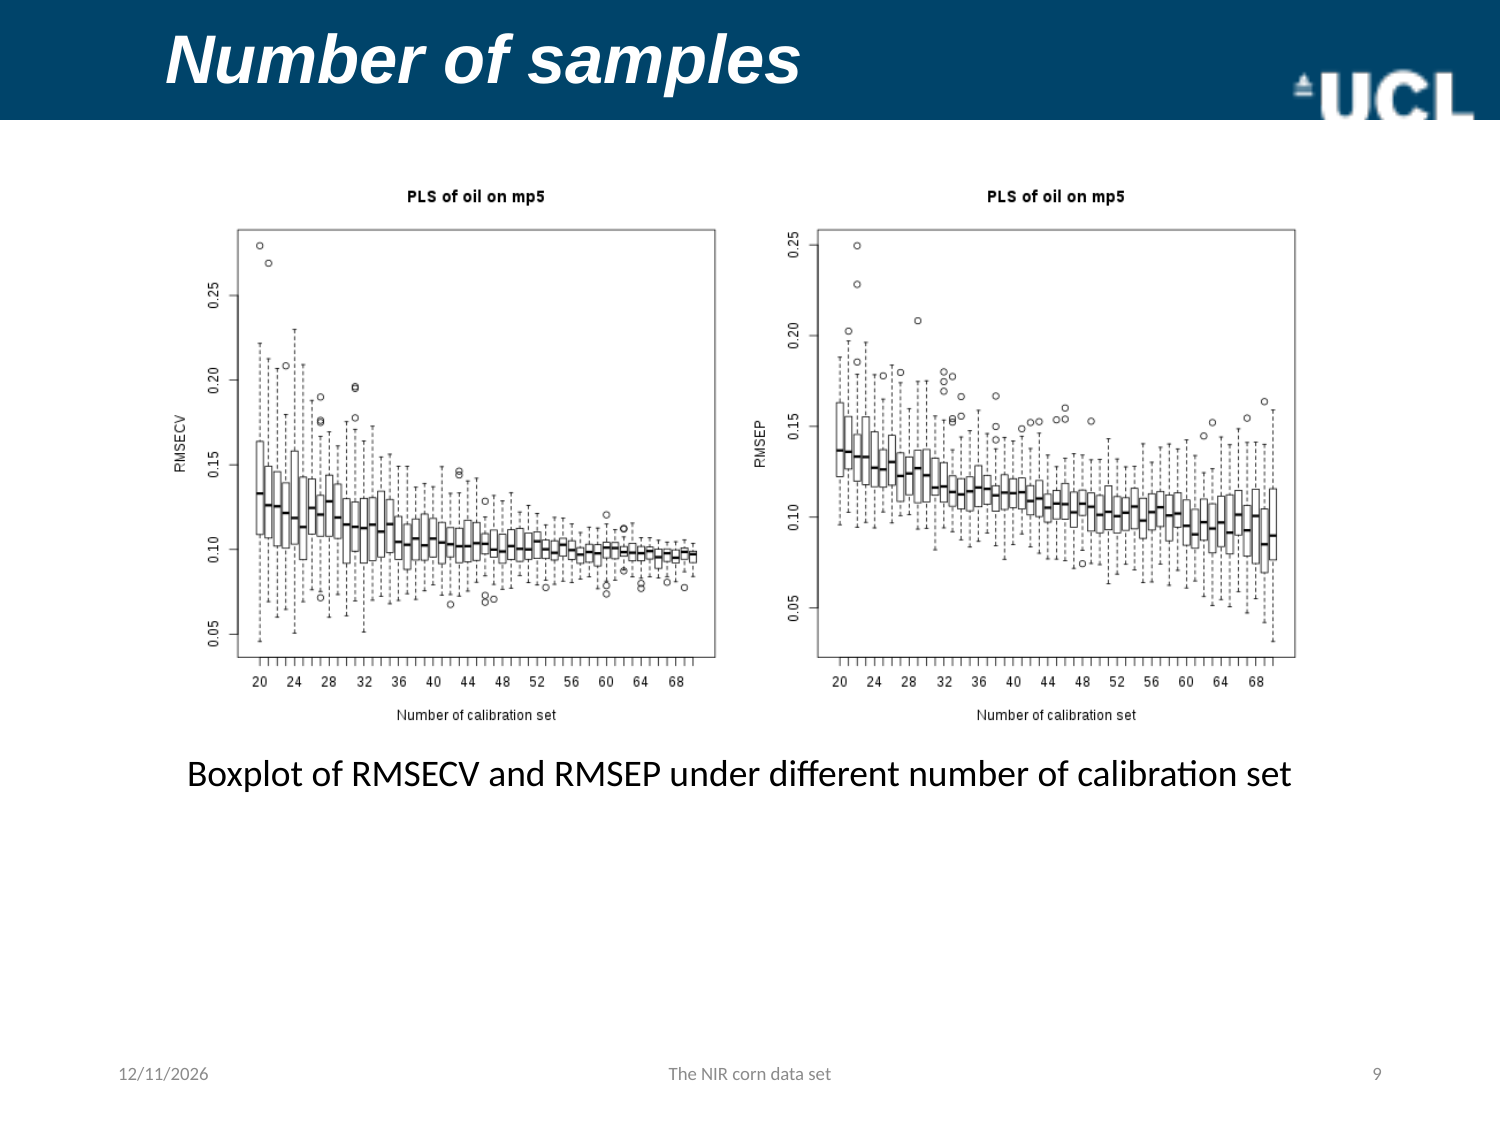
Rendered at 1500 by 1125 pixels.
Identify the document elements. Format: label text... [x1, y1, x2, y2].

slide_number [103, 1042, 441, 1103]
slide_number 9 [1059, 1042, 1397, 1103]
title Number of samples [0, 0, 1500, 124]
text_box Boxplot of RMSECV and RMSEP under different number of calibration set [172, 742, 1328, 802]
footer The NIR corn data set [496, 1042, 1004, 1103]
picture [749, 162, 1330, 742]
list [170, 162, 749, 742]
